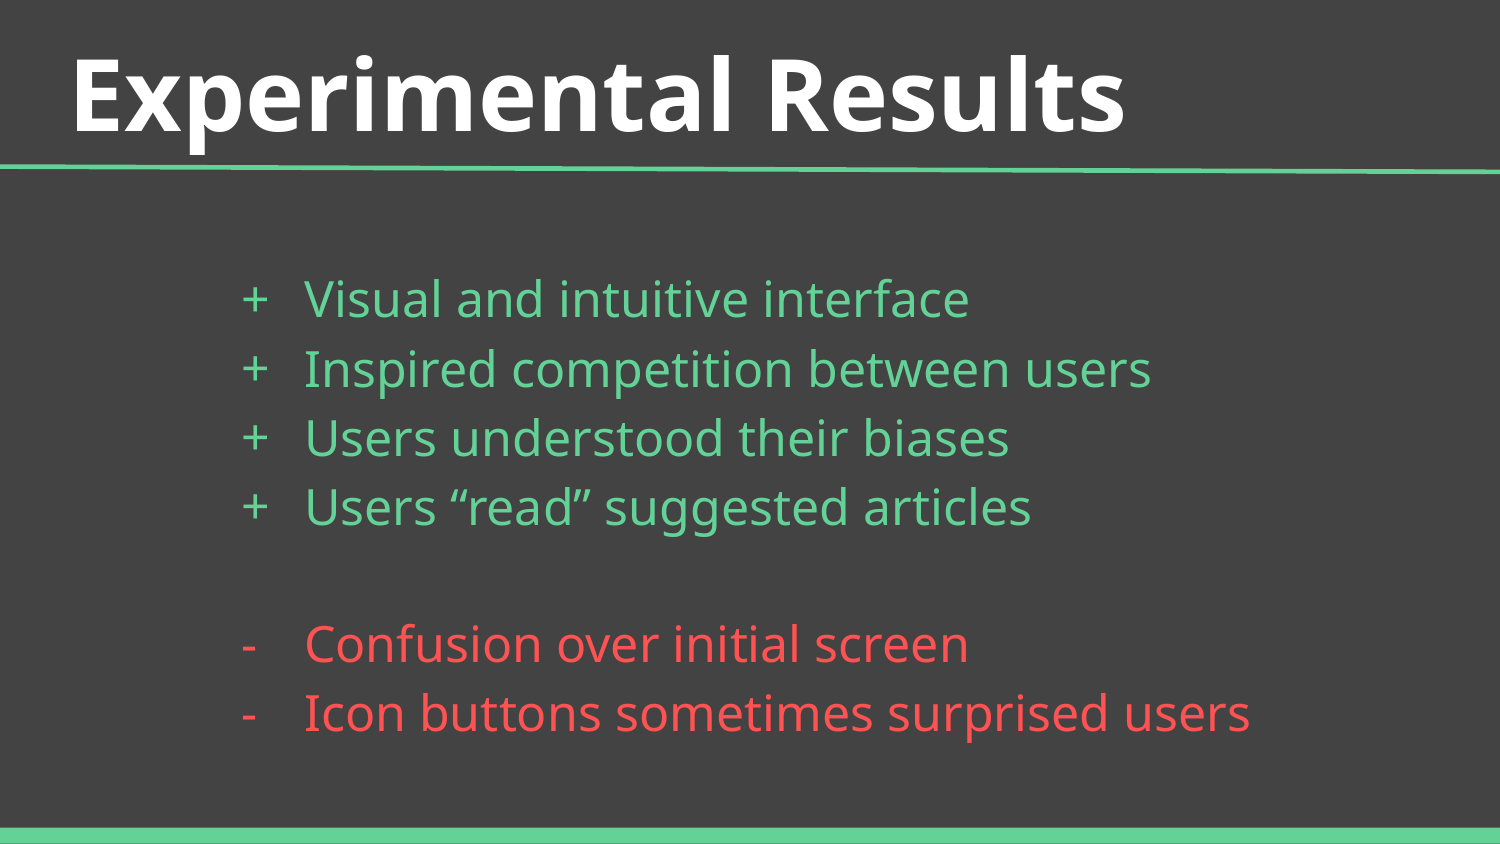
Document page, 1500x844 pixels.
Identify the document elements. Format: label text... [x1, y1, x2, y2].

title Experimental Results [53, 16, 1452, 164]
text_box Visual and intuitive interface Inspired competition between users Users understood their biases Users “read” suggested articles Confusion over initial screen Icon buttons sometimes surprised users [214, 206, 1286, 795]
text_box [0, 166, 1500, 173]
